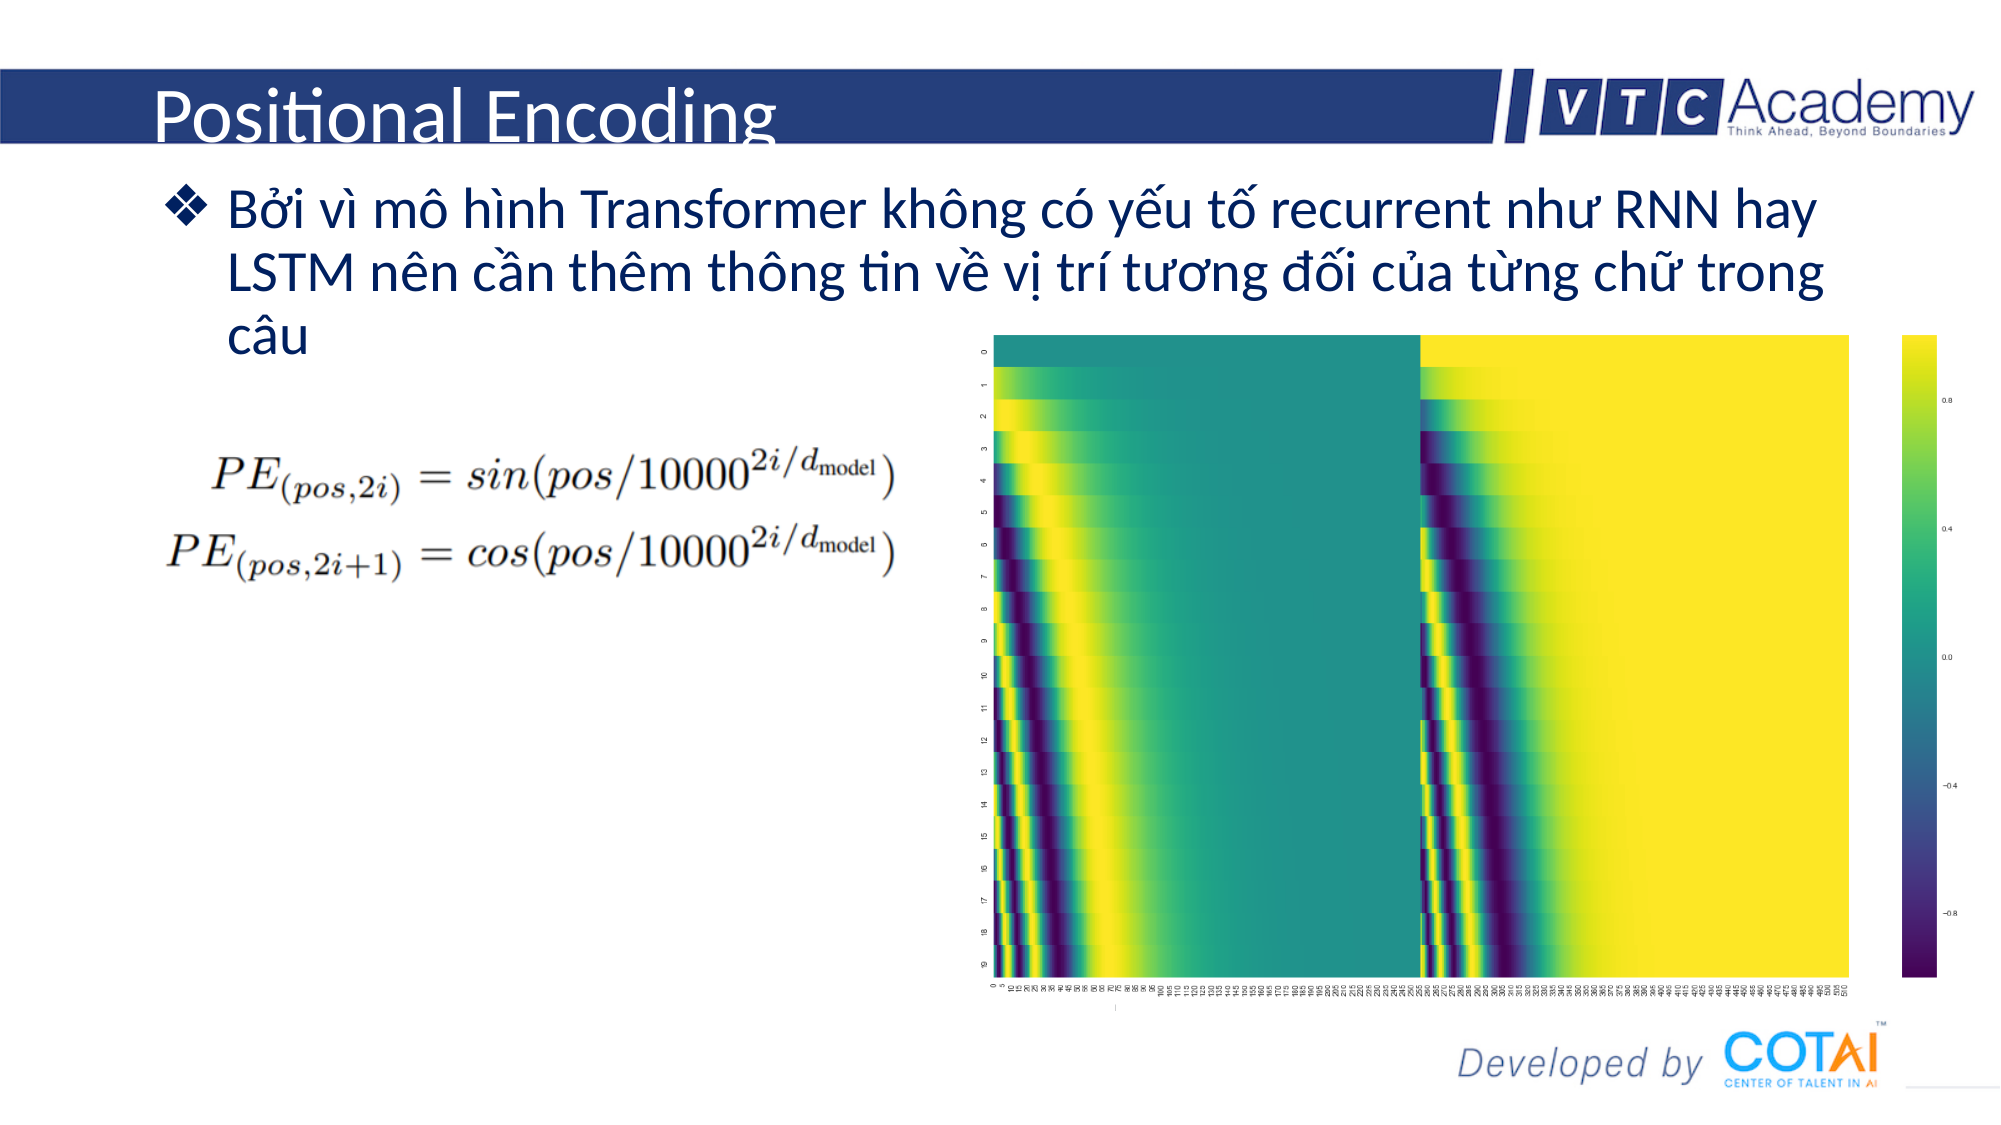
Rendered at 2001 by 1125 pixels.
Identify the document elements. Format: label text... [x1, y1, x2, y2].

list Bởi vì mô hình Transformer không có yếu tố recurrent như RNN hay LSTM nên cần thêm thông tin về vị trí tương đối của từng chữ trong câu [137, 171, 1863, 382]
title Positional Encoding [137, 62, 1863, 171]
picture [0, 0, 2001, 1125]
